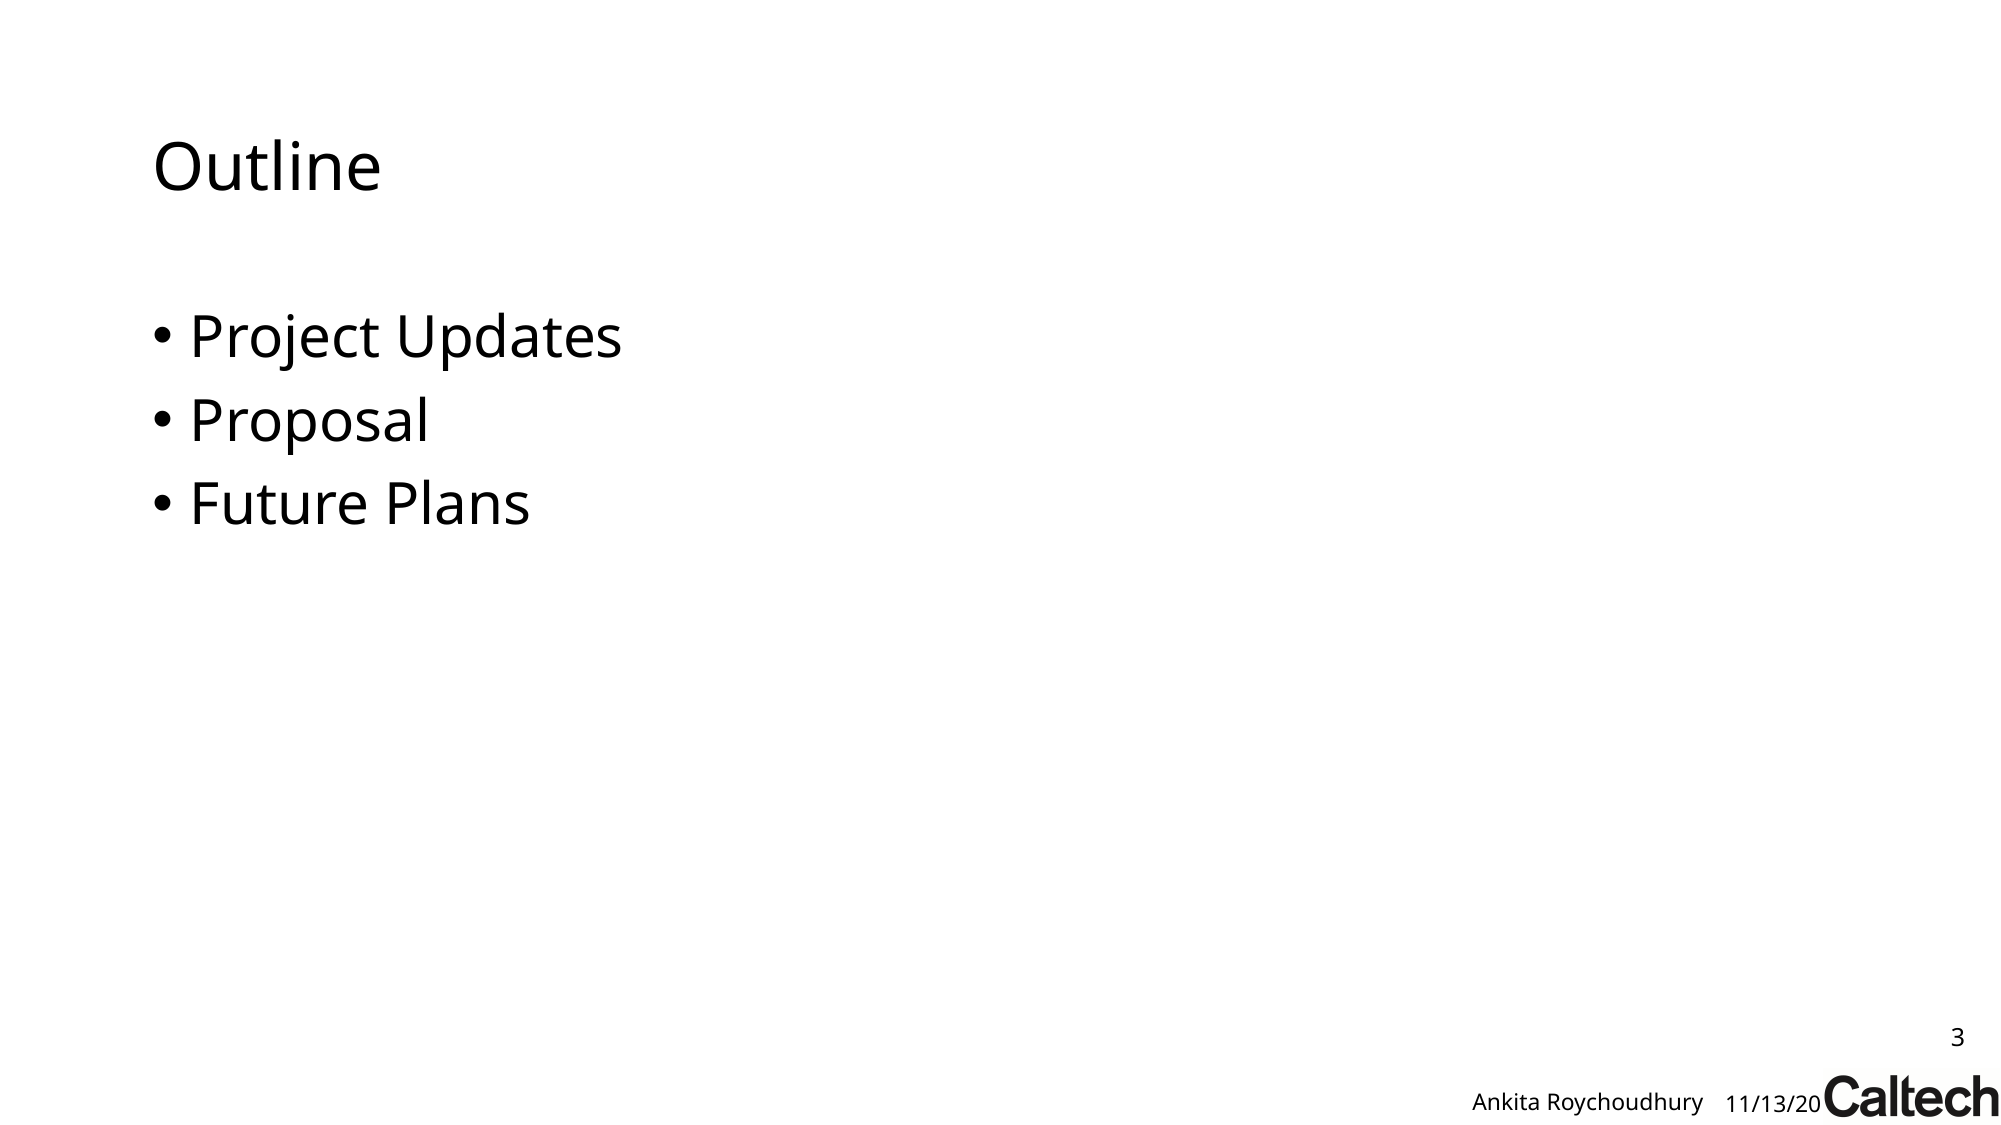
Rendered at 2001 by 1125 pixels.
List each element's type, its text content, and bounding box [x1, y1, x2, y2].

list Project Updates Proposal Future Plans [137, 299, 1863, 1014]
footer Ankita Roychoudhury [1447, 1073, 1730, 1125]
title Outline [137, 59, 1863, 278]
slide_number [1730, 1073, 1849, 1125]
picture [1823, 1068, 2000, 1125]
slide_number 3 [1917, 1008, 1981, 1069]
